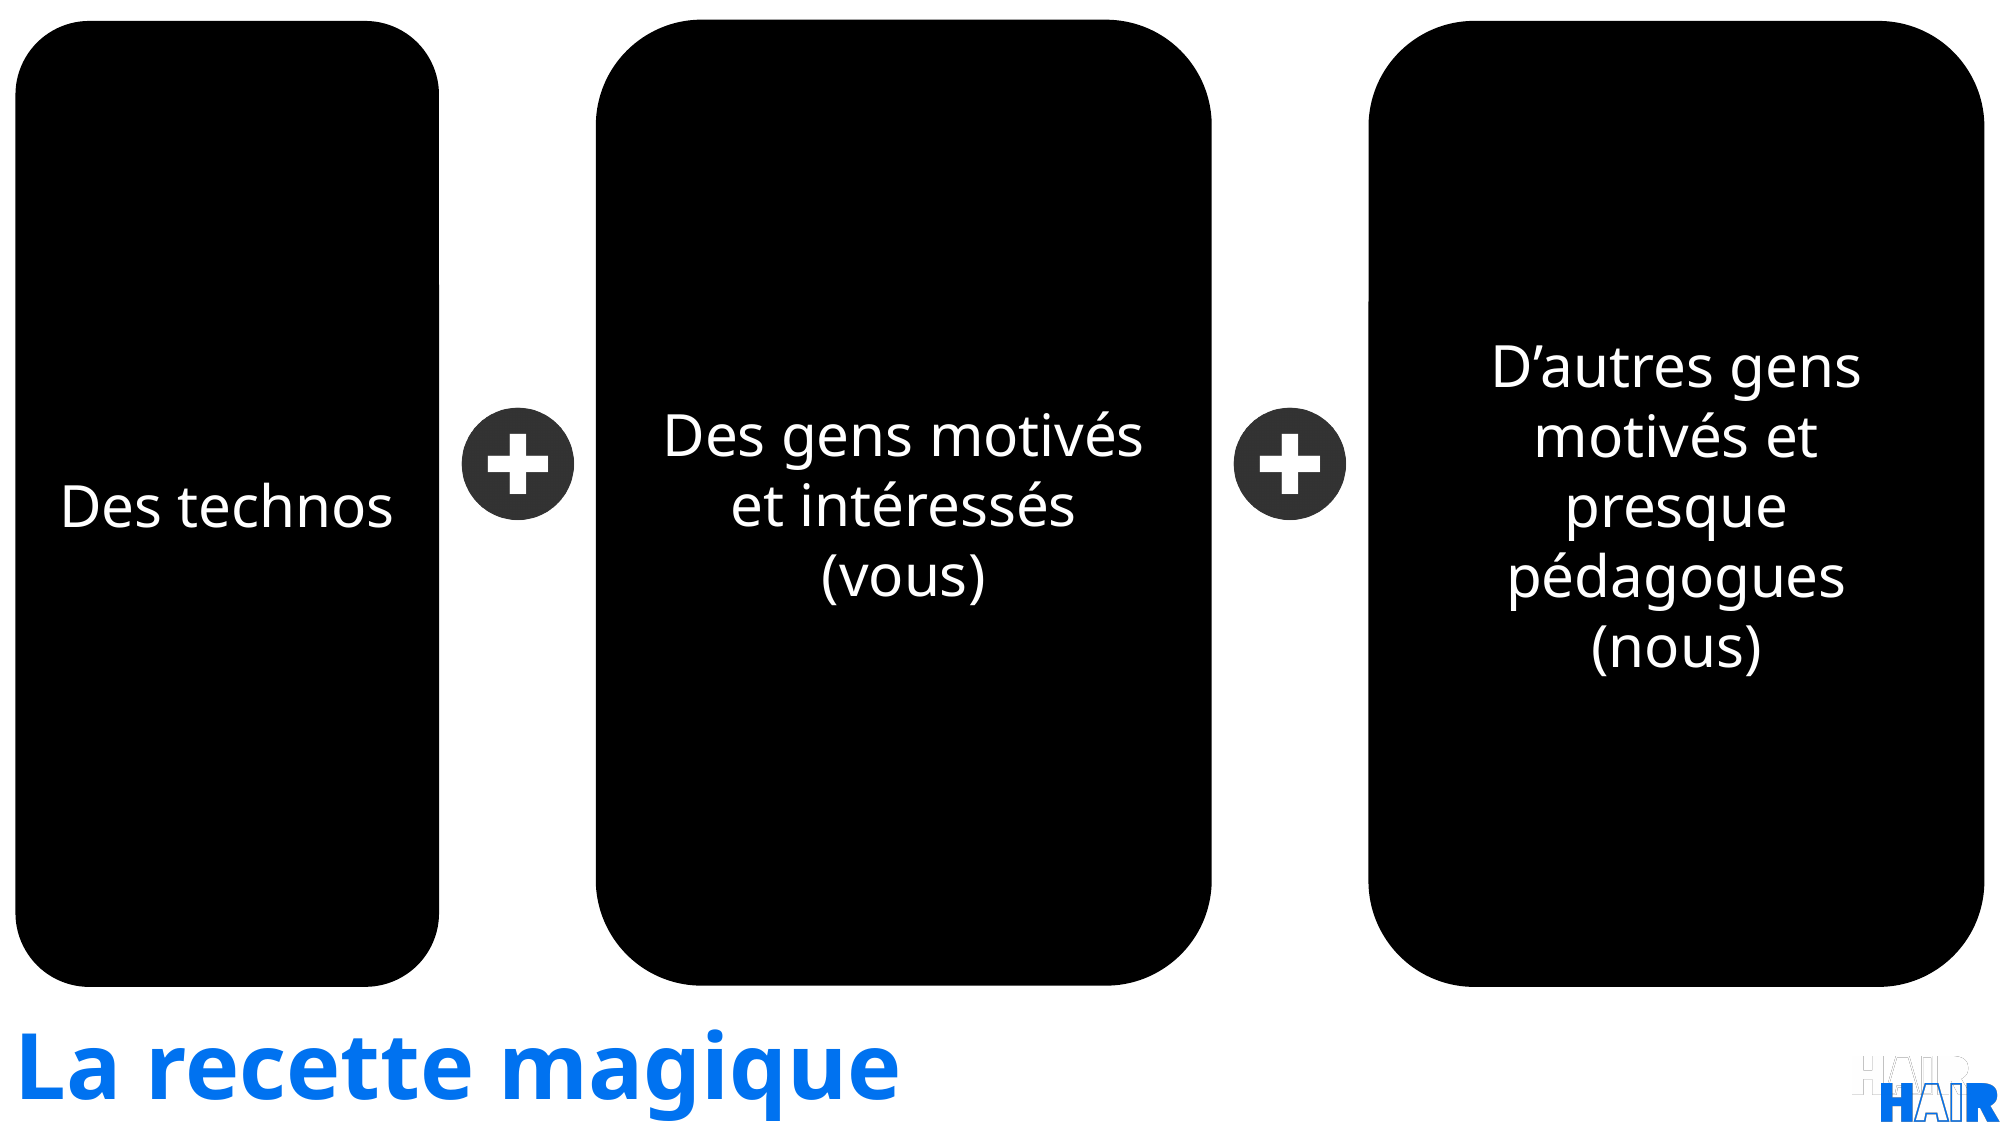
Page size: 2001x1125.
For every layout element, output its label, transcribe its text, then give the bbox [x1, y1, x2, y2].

text_box La recette magique [0, 1008, 1725, 1125]
text_box Des technos [18, 23, 437, 985]
picture [1852, 1056, 2000, 1122]
picture [1216, 390, 1358, 532]
text_box [43, 489, 425, 573]
text_box D’autres gens motivés et presque pédagogues (nous) [1371, 23, 1982, 985]
text_box Des gens motivés et intéressés (vous) [598, 22, 1210, 984]
picture [444, 390, 586, 532]
